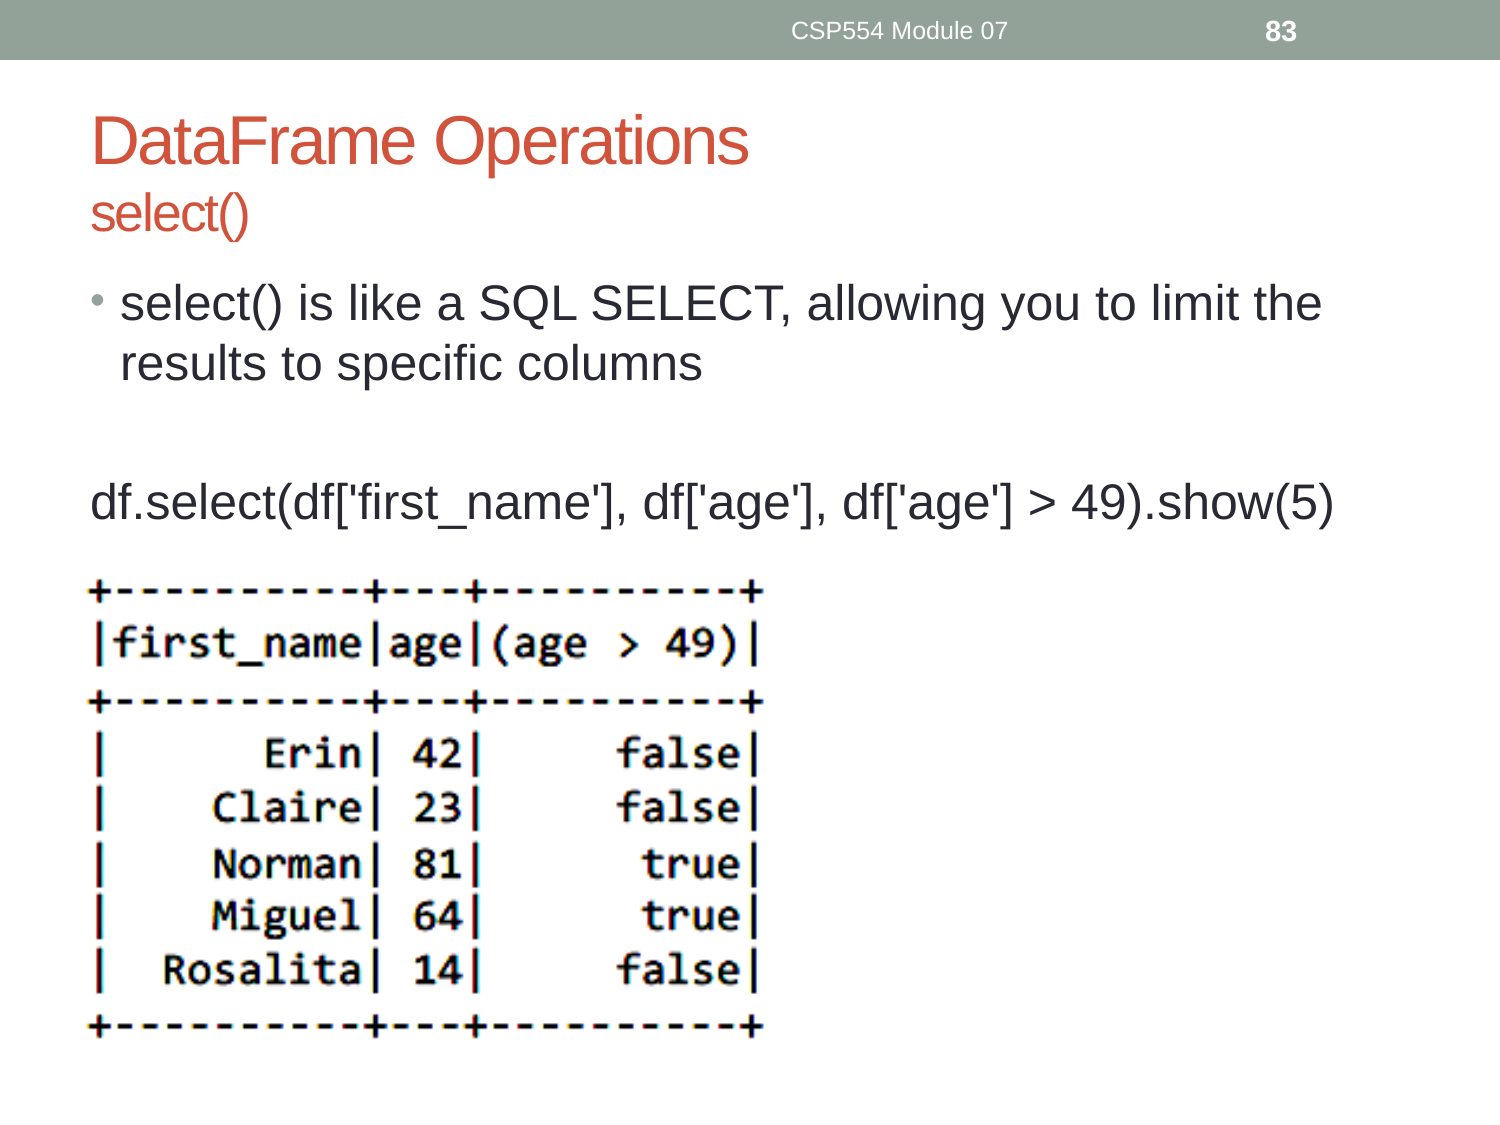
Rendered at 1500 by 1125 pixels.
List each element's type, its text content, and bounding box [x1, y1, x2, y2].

list select() is like a SQL SELECT, allowing you to limit the results to specific columns df.select(df['first_name'], df['age'], df['age'] > 49).show(5) [75, 262, 1425, 1063]
slide_number 83 [1250, 3, 1425, 57]
picture [74, 573, 809, 1042]
footer CSP554 Module 07 [562, 3, 1238, 57]
title DataFrame Operations select() [75, 87, 1425, 250]
